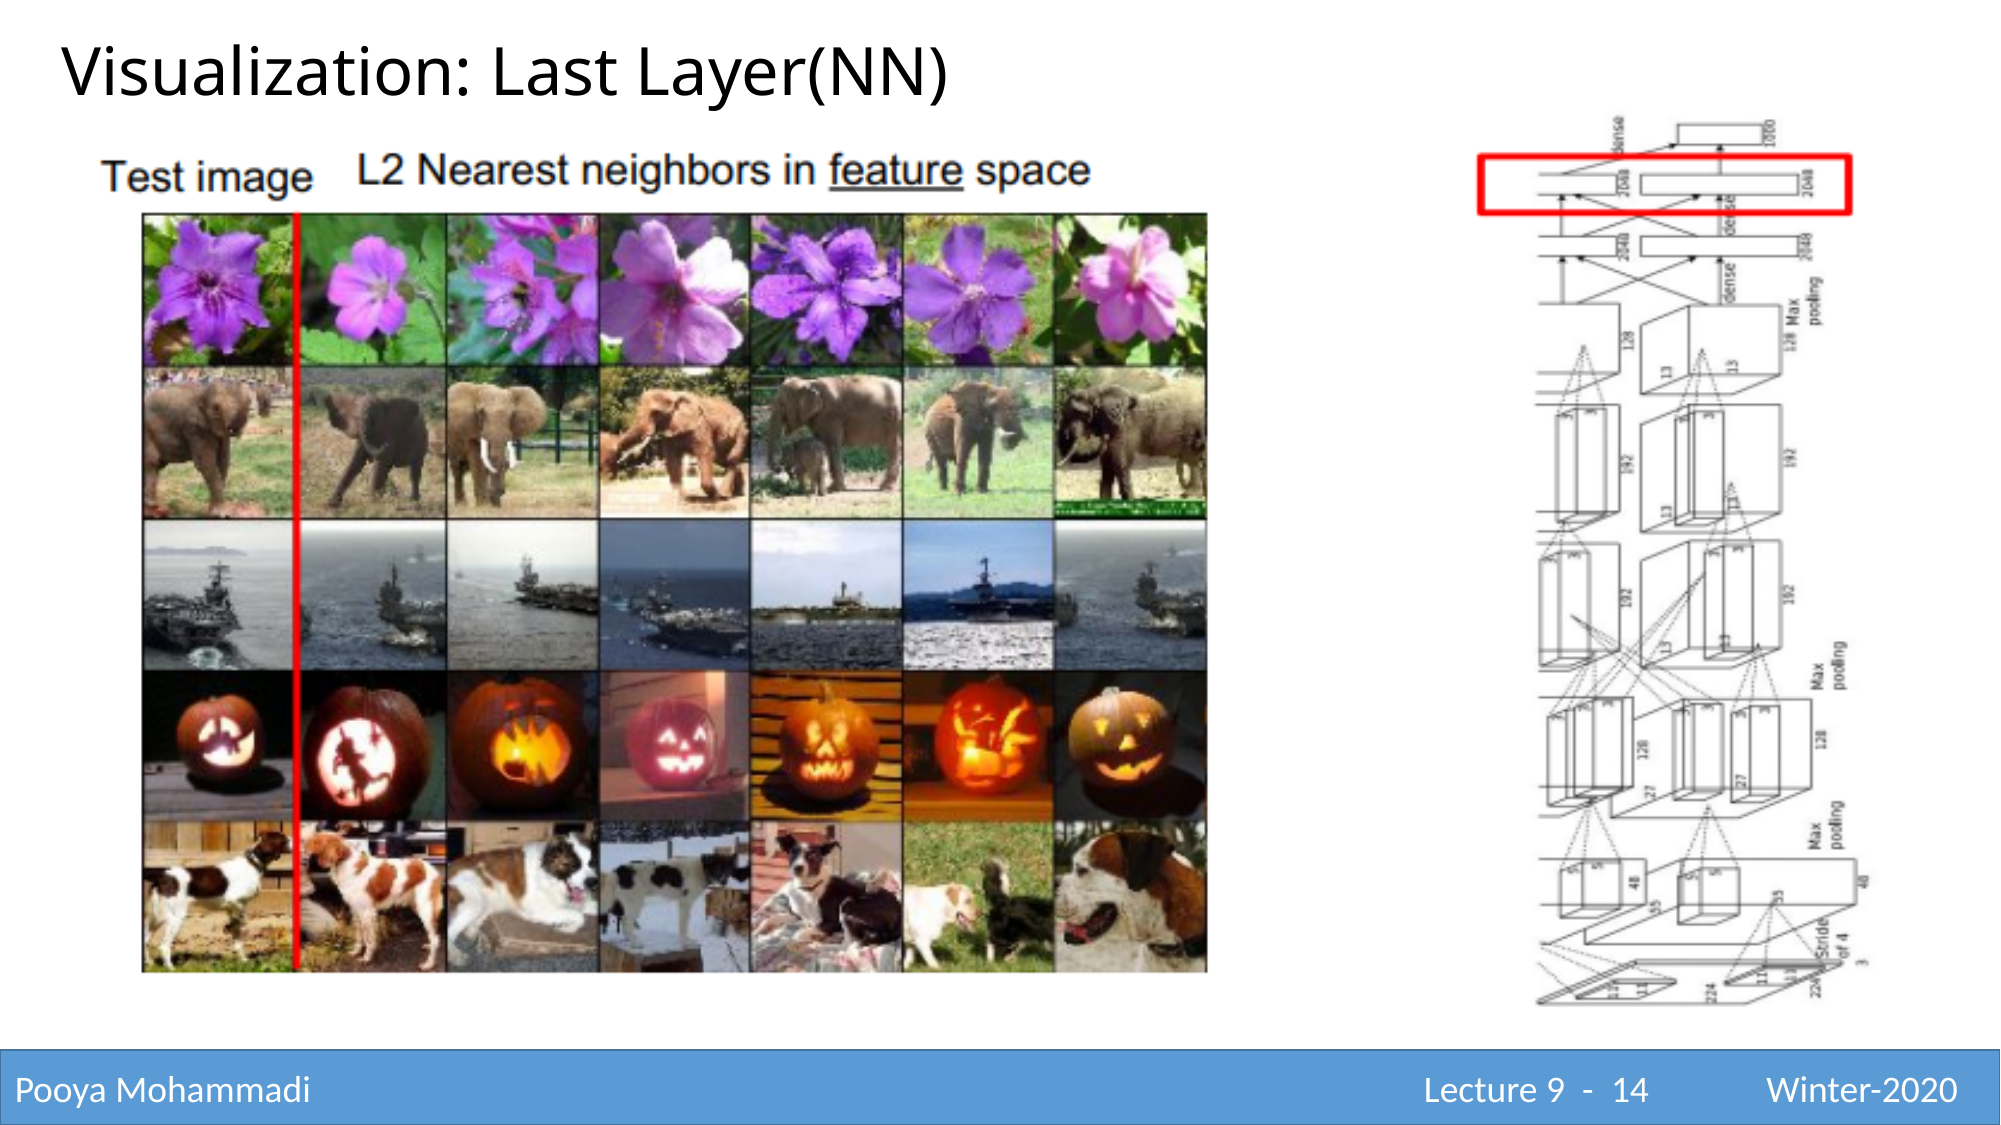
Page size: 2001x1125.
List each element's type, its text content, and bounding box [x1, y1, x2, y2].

picture [1462, 94, 1912, 1042]
text_box Pooya Mohammadi Lecture 9 - 14 Winter-2020 [0, 1049, 2000, 1125]
text_box Visualization: Last Layer(NN) [46, 21, 965, 117]
picture [97, 135, 1263, 990]
